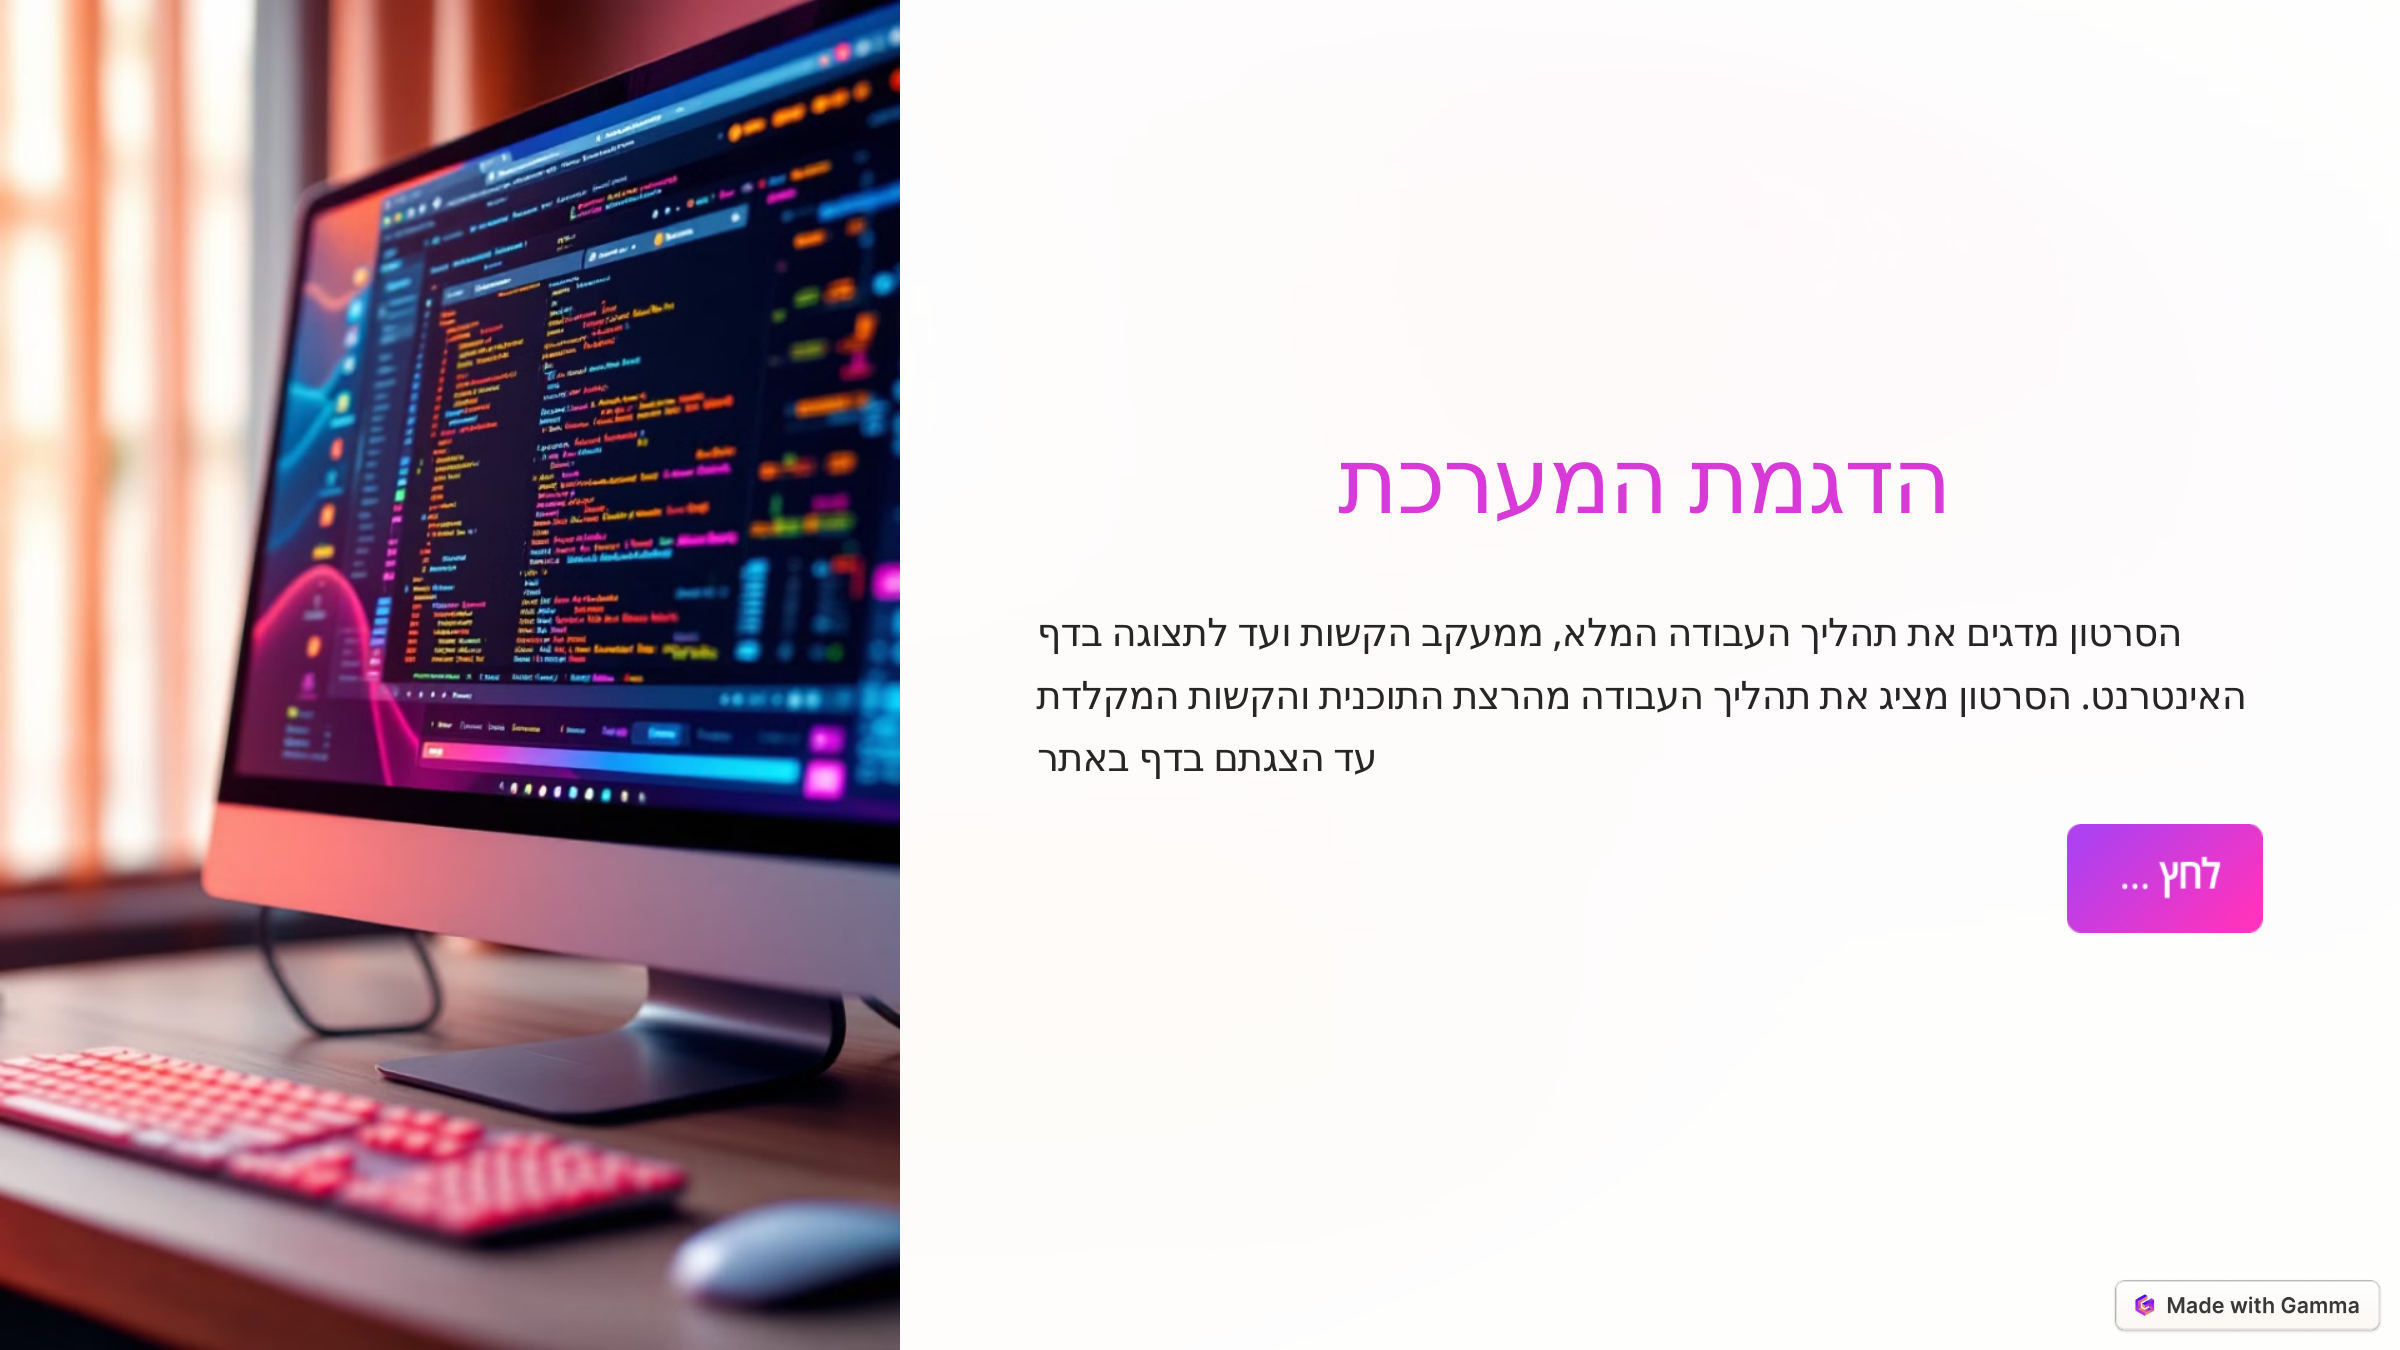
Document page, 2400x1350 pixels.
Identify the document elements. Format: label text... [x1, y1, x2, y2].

picture [2067, 824, 2263, 933]
text_box הדגמת המערכת [1338, 417, 2263, 533]
picture [0, 0, 900, 1350]
text_box הסרטון מדגים את תהליך העבודה המלא, ממעקב הקשות ועד לתצוגה בדף האינטרנט. הסרטון מציג את תהליך העבודה מהרצת התוכנית והקשות המקלדת עד הצגתם בדף באתר [1037, 591, 2263, 781]
picture [2106, 1271, 2389, 1339]
